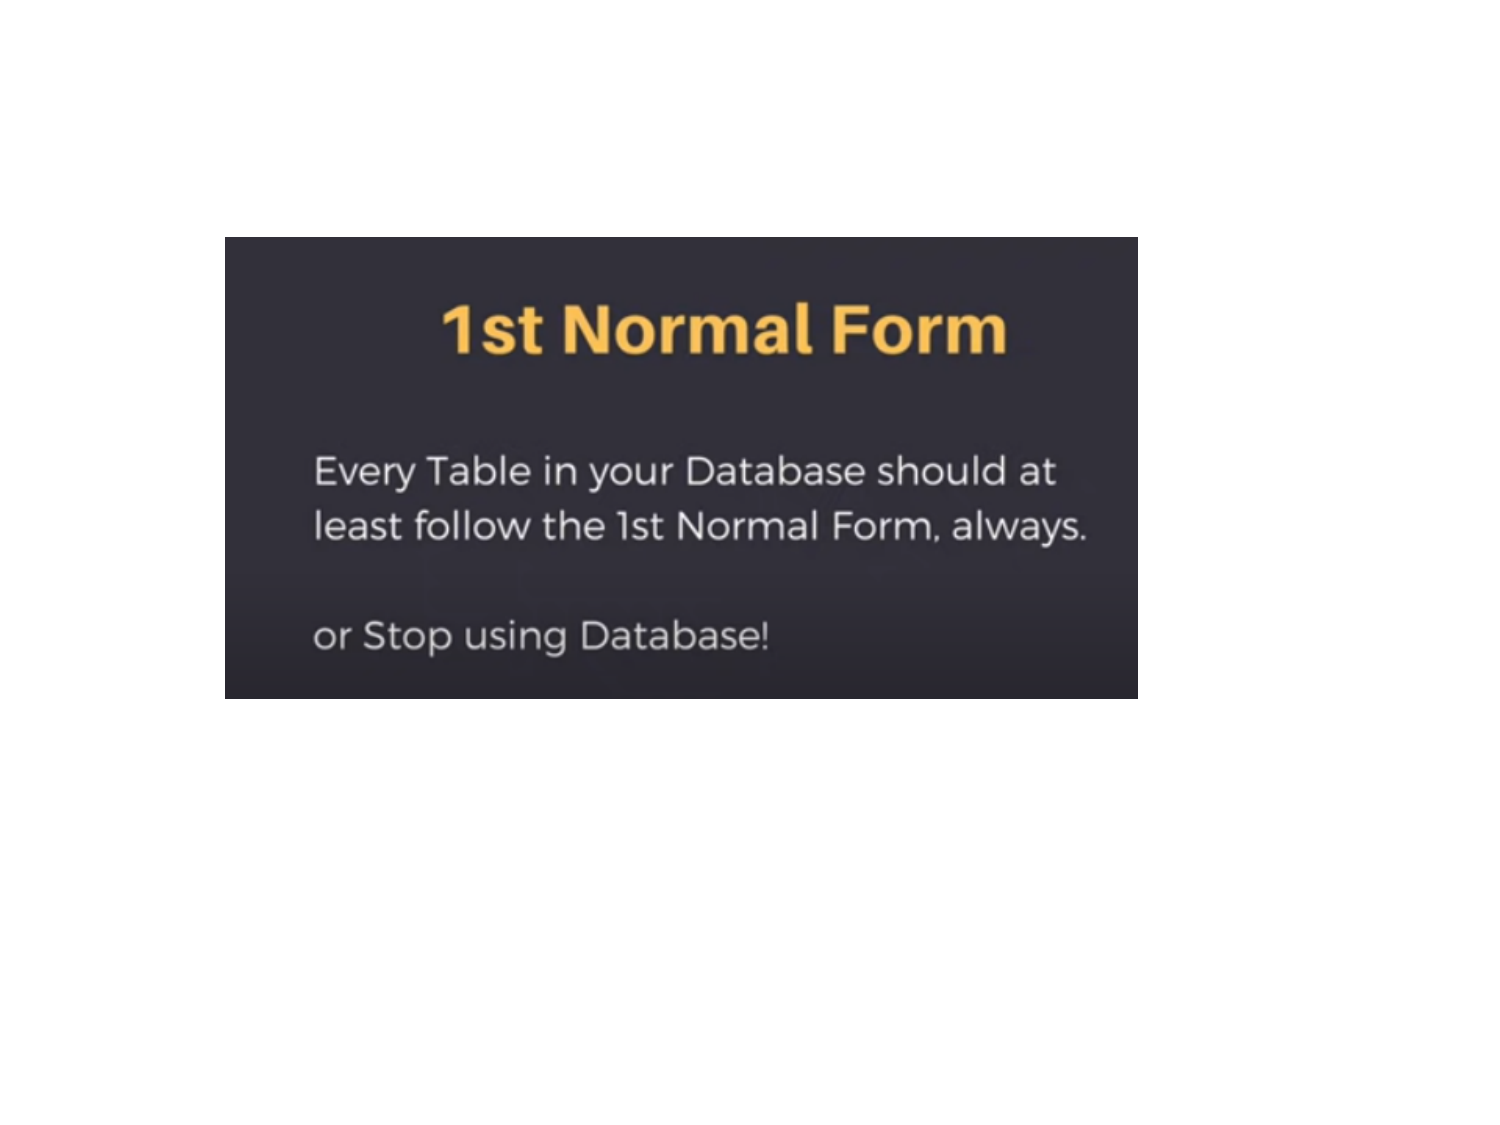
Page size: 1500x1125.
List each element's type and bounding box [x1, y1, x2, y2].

list [224, 237, 1138, 699]
